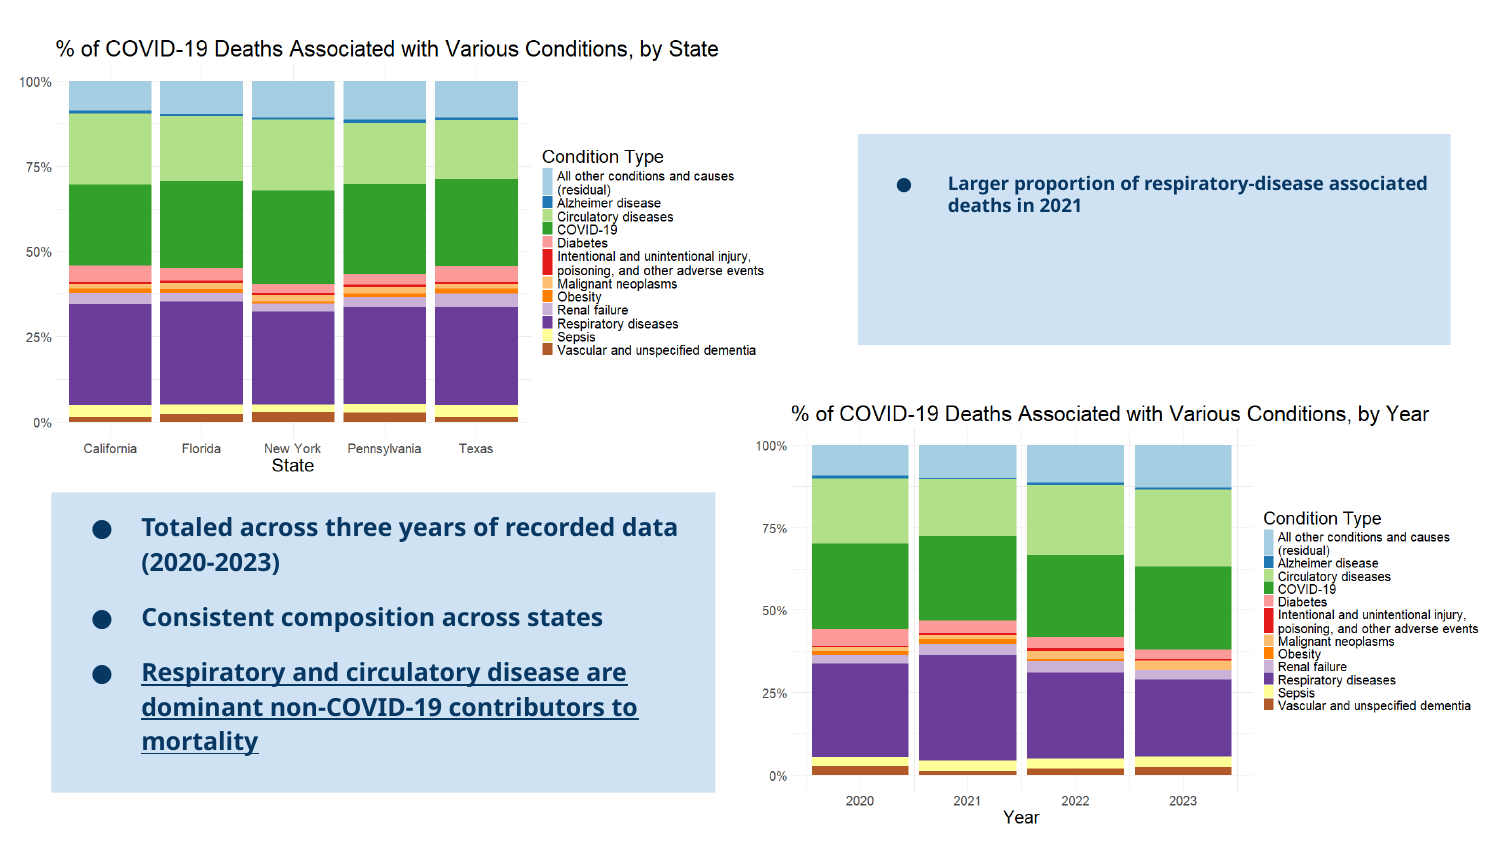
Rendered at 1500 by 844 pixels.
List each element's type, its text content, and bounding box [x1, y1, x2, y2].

subtitle Larger proportion of respiratory-disease associated deaths in 2021 [857, 134, 1451, 345]
picture [0, 20, 1500, 844]
subtitle Totaled across three years of recorded data (2020-2023) Consistent composition across states Respiratory and circulatory disease are dominant non-COVID-19 contributors to mortality [51, 501, 716, 793]
